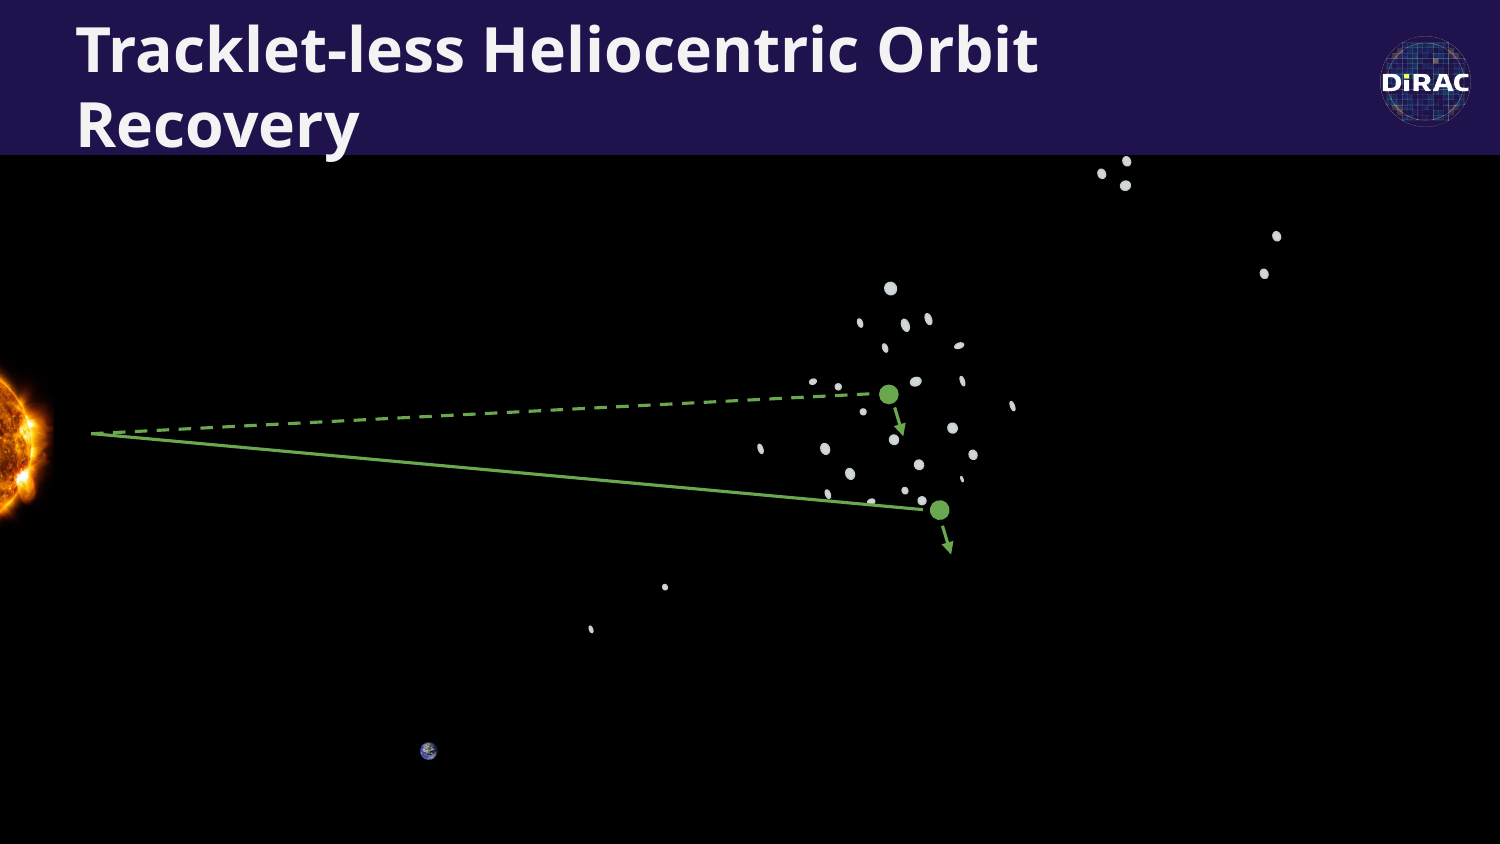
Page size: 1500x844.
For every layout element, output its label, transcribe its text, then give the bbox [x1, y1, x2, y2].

text_box [0, 155, 1500, 844]
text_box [588, 155, 1282, 634]
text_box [942, 525, 952, 555]
picture [1380, 36, 1471, 127]
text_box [92, 433, 924, 510]
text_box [90, 393, 874, 434]
title Tracklet-less Heliocentric Orbit Recovery [60, 23, 1321, 147]
picture [419, 741, 439, 761]
picture [0, 341, 54, 550]
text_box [894, 407, 904, 432]
